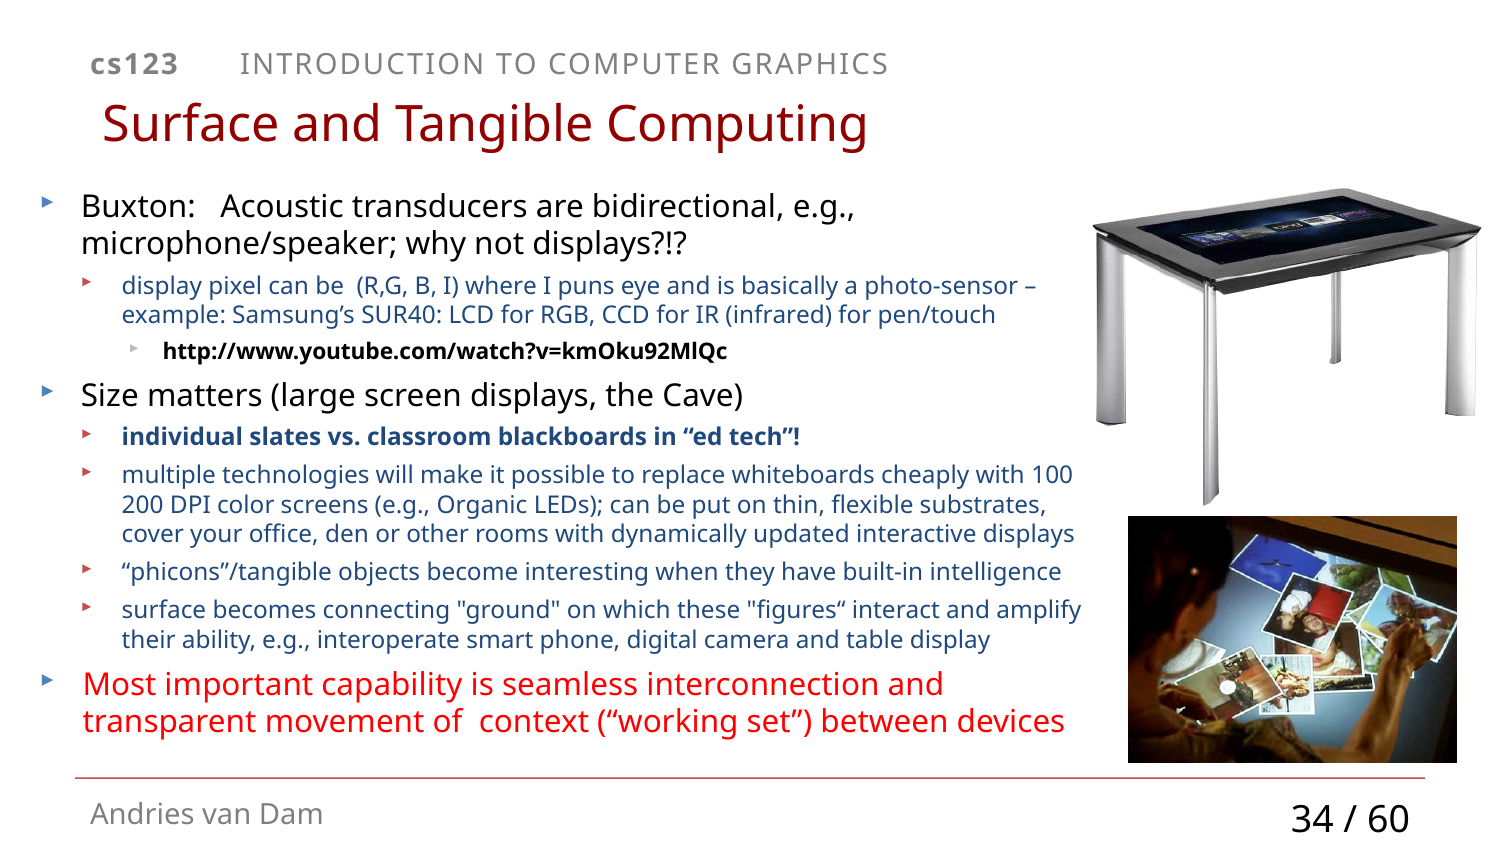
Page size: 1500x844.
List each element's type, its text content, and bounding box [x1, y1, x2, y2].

title Surface and Tangible Computing [75, 84, 1425, 160]
picture [1074, 167, 1500, 764]
list Buxton: Acoustic transducers are bidirectional, e.g., microphone/speaker; why not displays?!? display pixel can be (R,G, B, I) where I puns eye and is basically a photo-sensor – example: Samsung’s SUR40: LCD for RGB, CCD for IR (infrared) for pen/touch http://www.youtube.com/watch?v=kmOku92MlQc Size matters (large screen displays, the Cave) individual slates vs. classroom blackboards in “ed tech”! multiple technologies will make it possible to replace whiteboards cheaply with 100-200 DPI color screens (e.g., Organic LEDs); can be put on thin, flexible substrates, cover your office, den or other rooms with dynamically updated interactive displays “phicons”/tangible objects become interesting when they have built-in intelligence surface becomes connecting "ground" on which these "figures“ interact and amplify their ability, e.g., interoperate smart phone, digital camera and table display Most important capability is seamless interconnection and transparent movement of context (“working set”) between devices [24, 178, 1113, 769]
